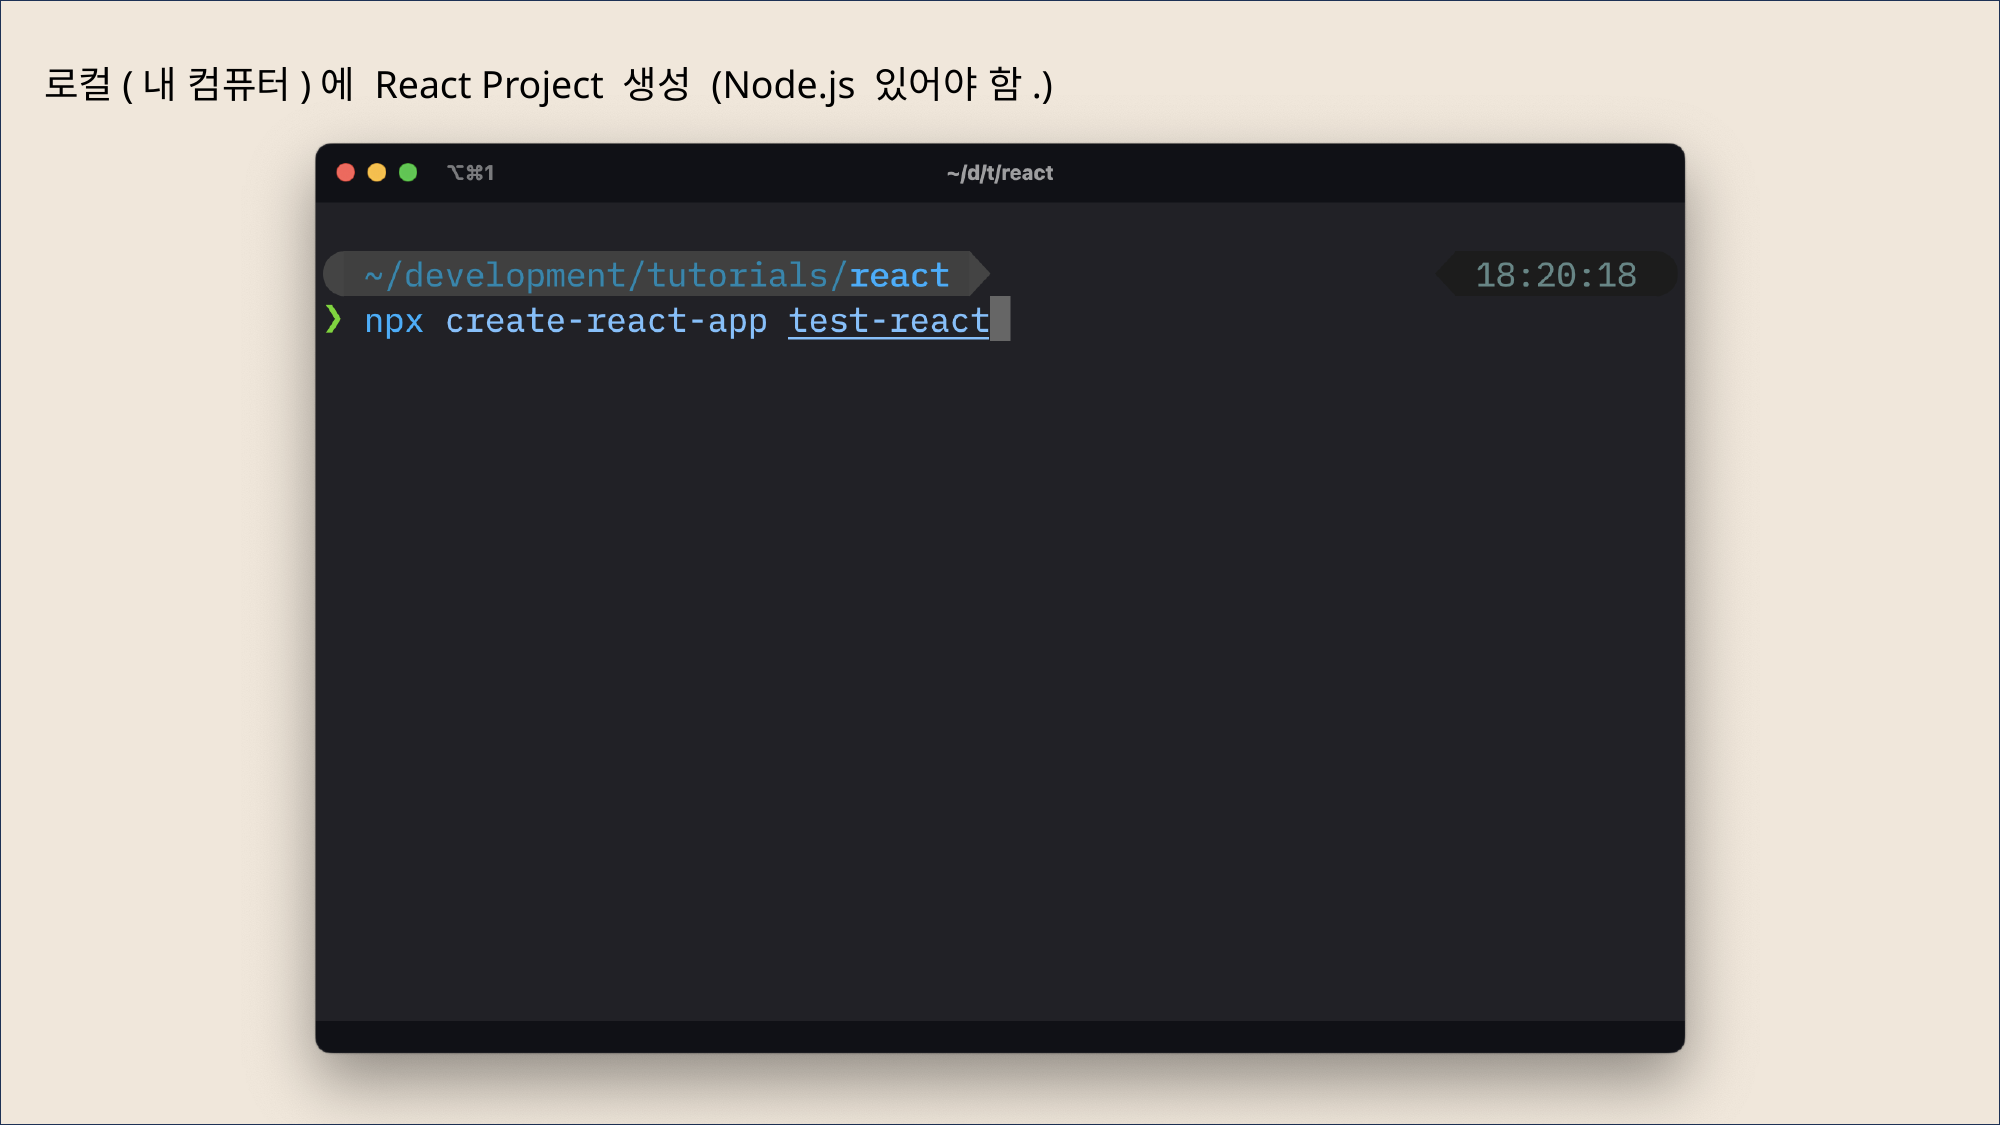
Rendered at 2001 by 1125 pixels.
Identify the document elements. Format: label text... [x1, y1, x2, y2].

text_box 로컬(내 컴퓨터)에 React Project 생성 (Node.js 있어야 함.) [29, 54, 1068, 114]
picture [228, 84, 1772, 1125]
text_box [0, 0, 2000, 1125]
